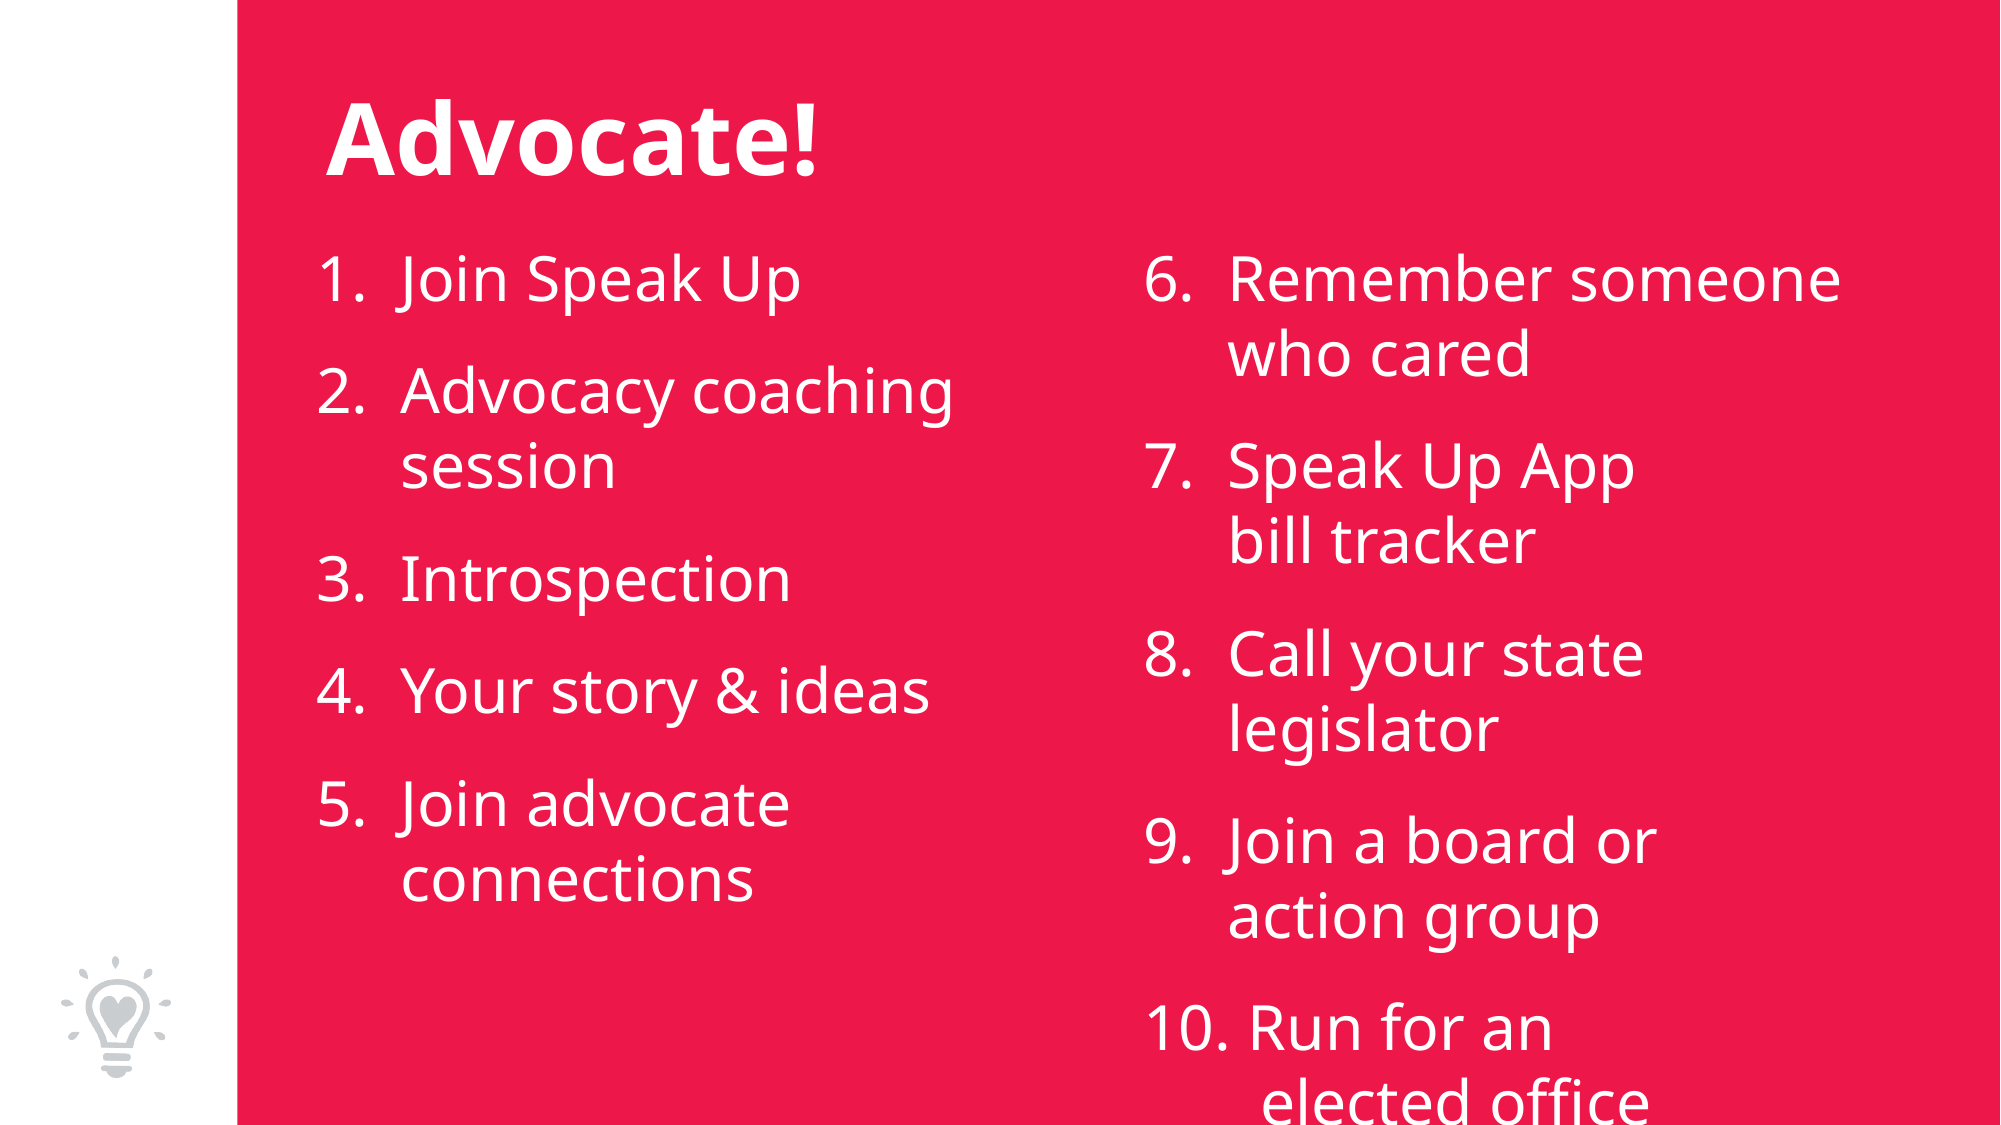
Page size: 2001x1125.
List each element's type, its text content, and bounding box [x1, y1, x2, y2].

text_box [0, 0, 238, 1125]
text_box Join Speak Up Advocacy coaching session Introspection Your story & ideas Join advocate connections Remember someone who cared Speak Up App bill tracker Call your state legislator Join a board or action group Run for an elected office [301, 231, 1948, 1125]
picture [61, 955, 171, 1078]
text_box [238, 0, 2000, 1125]
text_box Advocate! [311, 68, 1494, 203]
